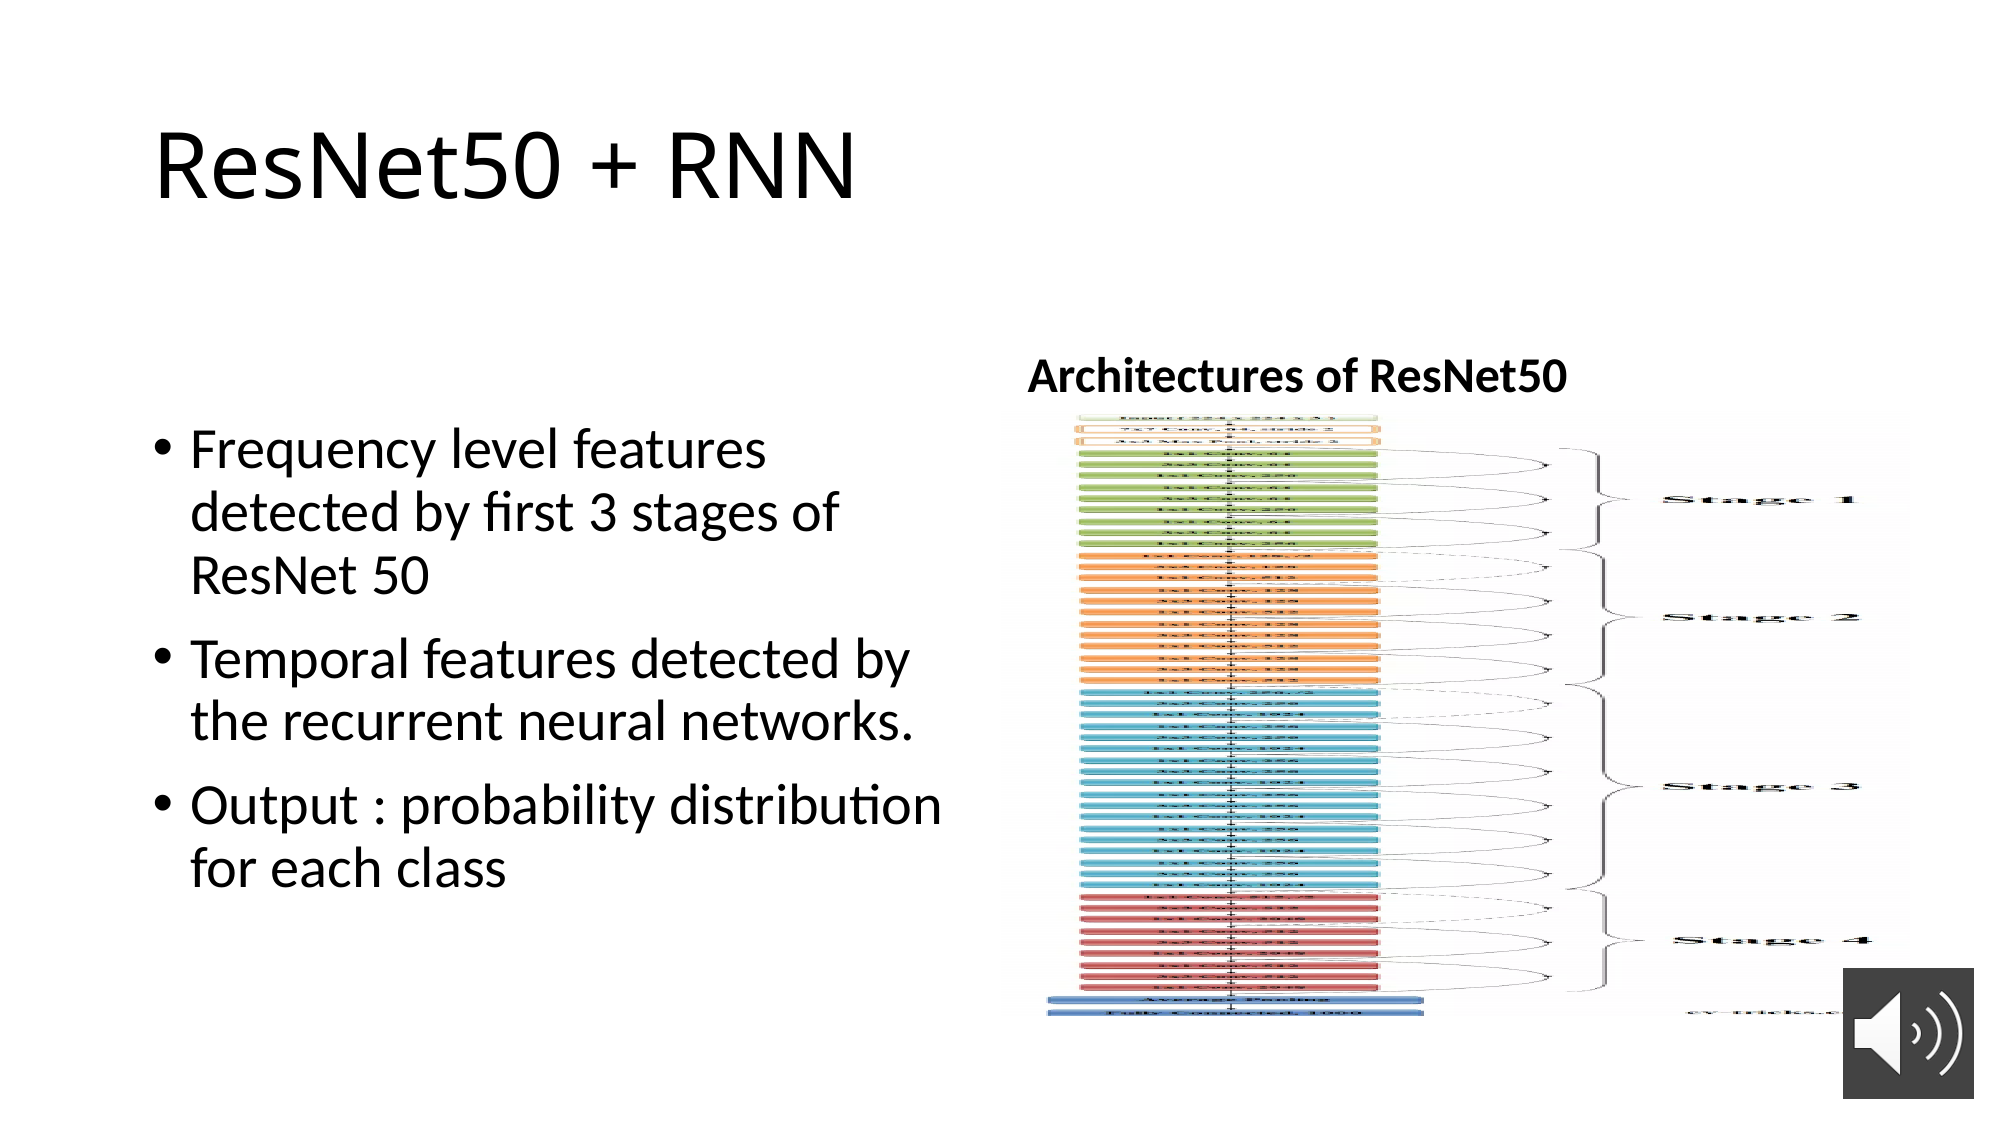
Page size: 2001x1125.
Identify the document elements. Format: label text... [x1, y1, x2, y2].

title ResNet50 + RNN [137, 59, 1863, 278]
list Architectures of ResNet50 [1012, 275, 1863, 410]
list Frequency level features detected by first 3 stages of ResNet 50 Temporal features detected by the recurrent neural networks. Output : probability distribution for each class [137, 410, 984, 1016]
picture [1841, 966, 1975, 1100]
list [1001, 410, 1910, 1016]
